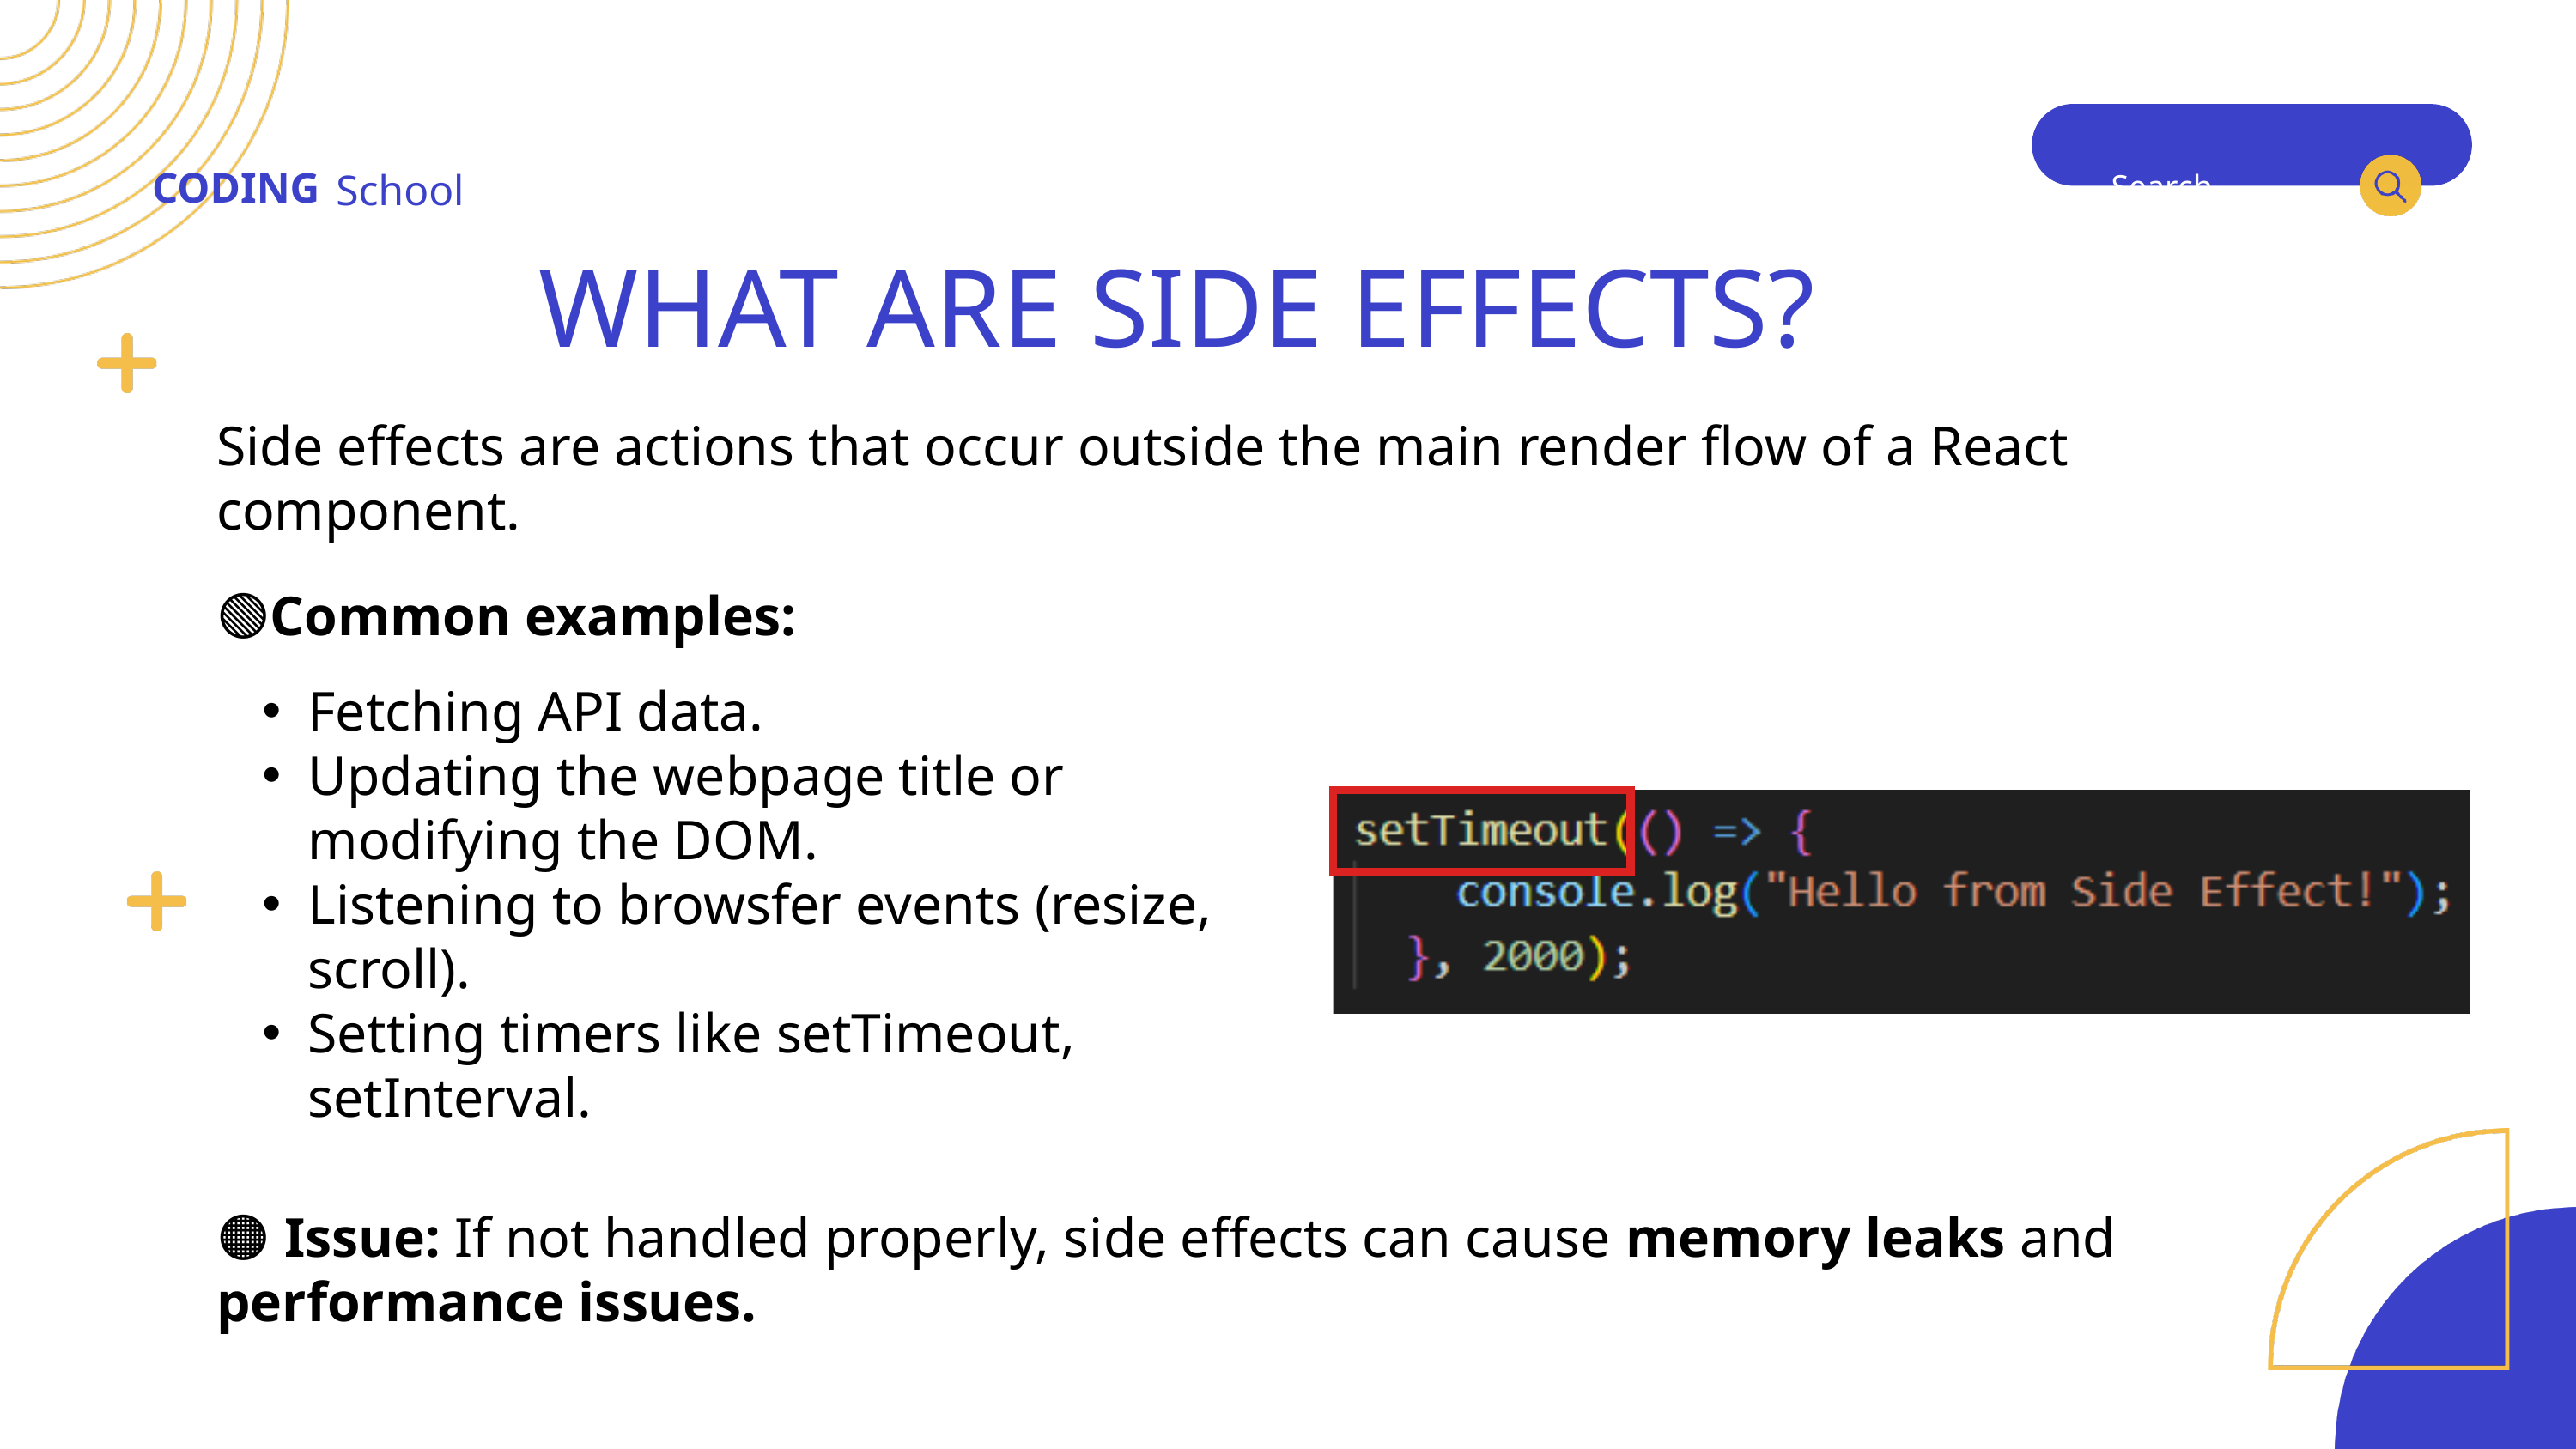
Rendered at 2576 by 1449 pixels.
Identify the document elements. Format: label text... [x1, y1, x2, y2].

text_box Side effects are actions that occur outside the main render flow of a React component. [216, 411, 2232, 541]
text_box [1333, 789, 1631, 872]
text_box [2373, 169, 2407, 203]
text_box [126, 871, 187, 931]
text_box 🟢Common examples: [216, 582, 1250, 647]
text_box Search . . . [2111, 166, 2291, 205]
text_box [0, 0, 290, 290]
text_box WHAT ARE SIDE EFFECTS? [538, 251, 1961, 369]
text_box Fetching API data. Updating the webpage title or modifying the DOM. Listening to browsfer events (resize, scroll). Setting timers like setTimeout, setInterval. [216, 677, 1334, 1129]
text_box 🟠 Issue: If not handled properly, side effects can cause memory leaks and performance issues. [216, 1203, 2202, 1332]
text_box [2360, 155, 2421, 216]
text_box [2268, 1128, 2510, 1370]
text_box CODING [112, 154, 320, 212]
text_box [1334, 790, 2470, 1014]
text_box [97, 333, 157, 393]
text_box [2335, 1207, 2576, 1449]
text_box School [336, 156, 525, 215]
